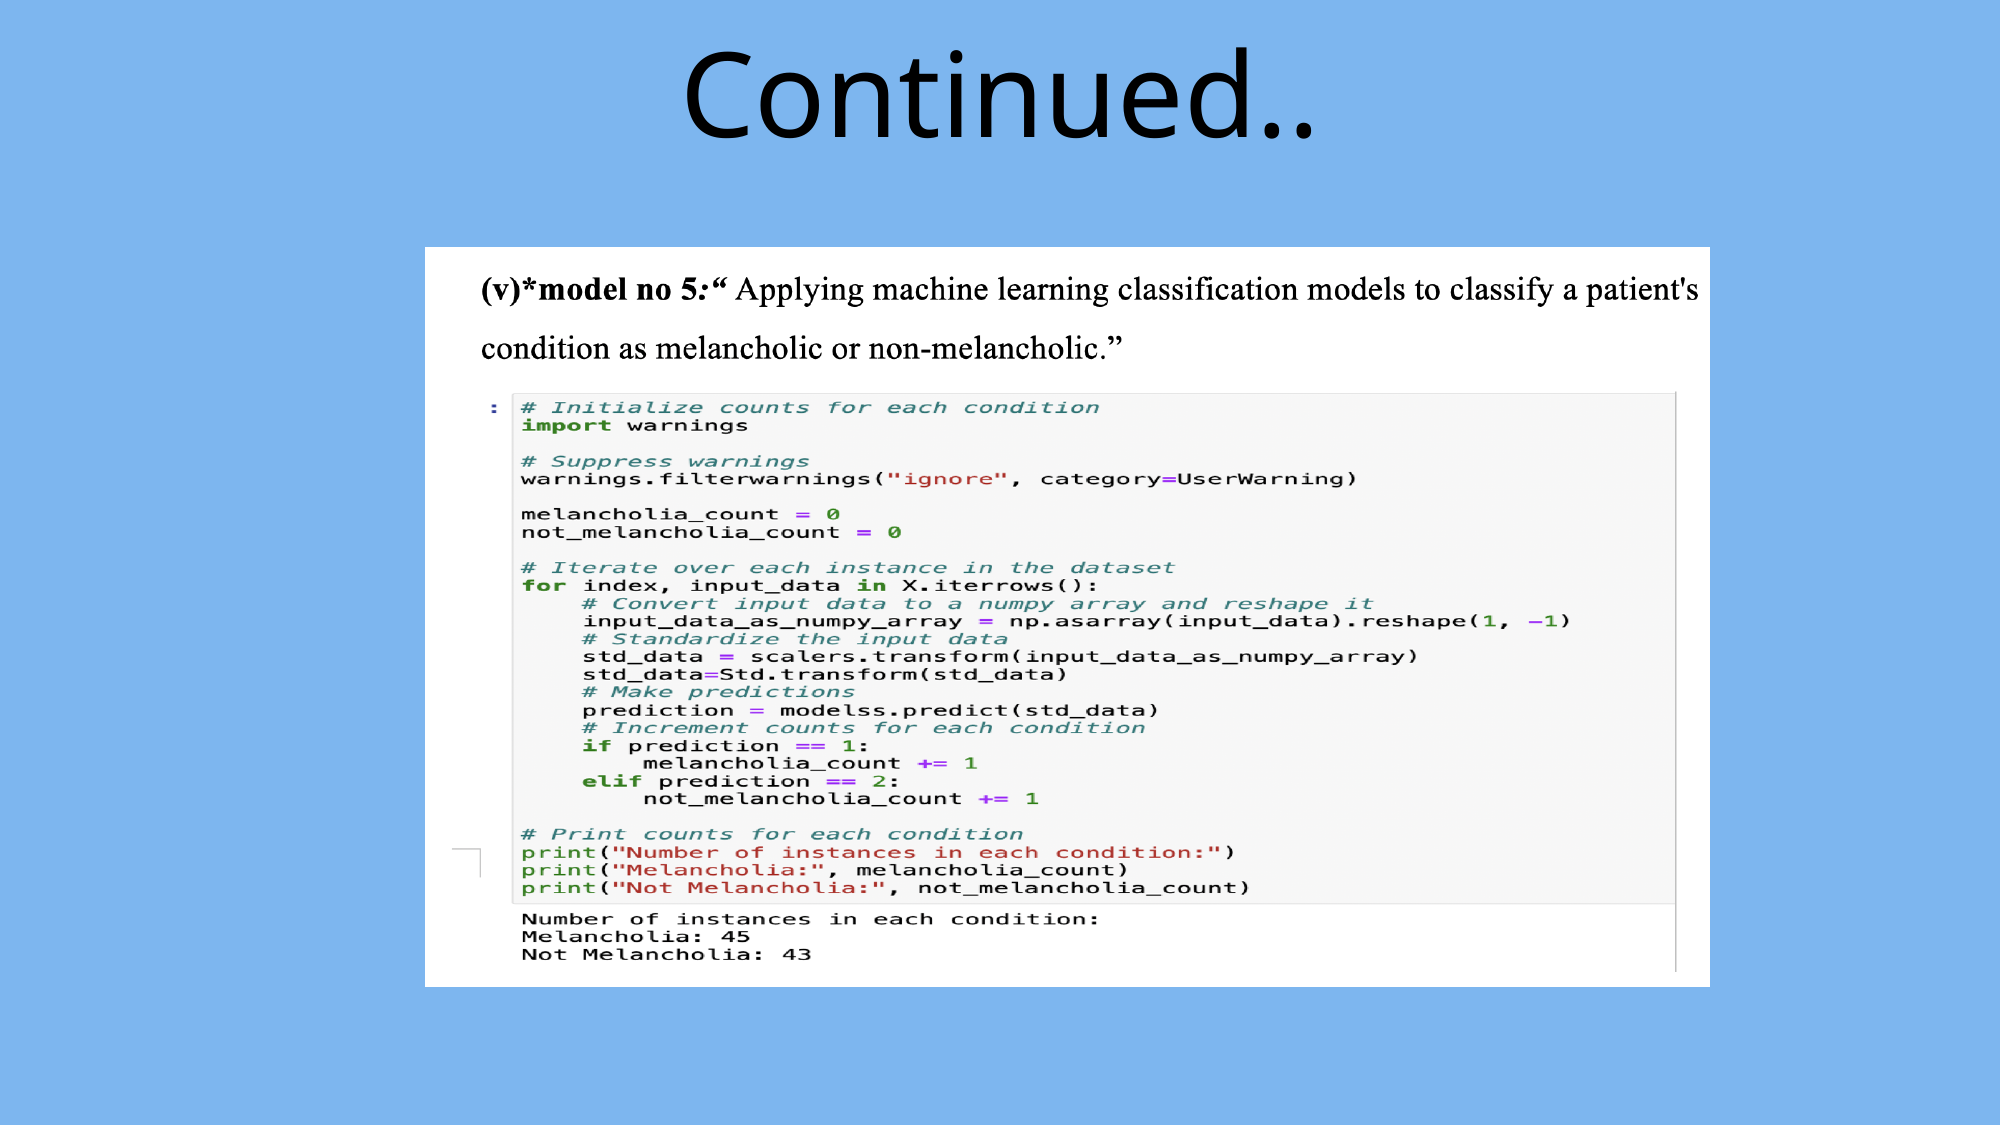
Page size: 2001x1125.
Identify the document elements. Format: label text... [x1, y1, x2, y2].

picture [425, 247, 1710, 987]
title Continued.. [100, 0, 1900, 185]
